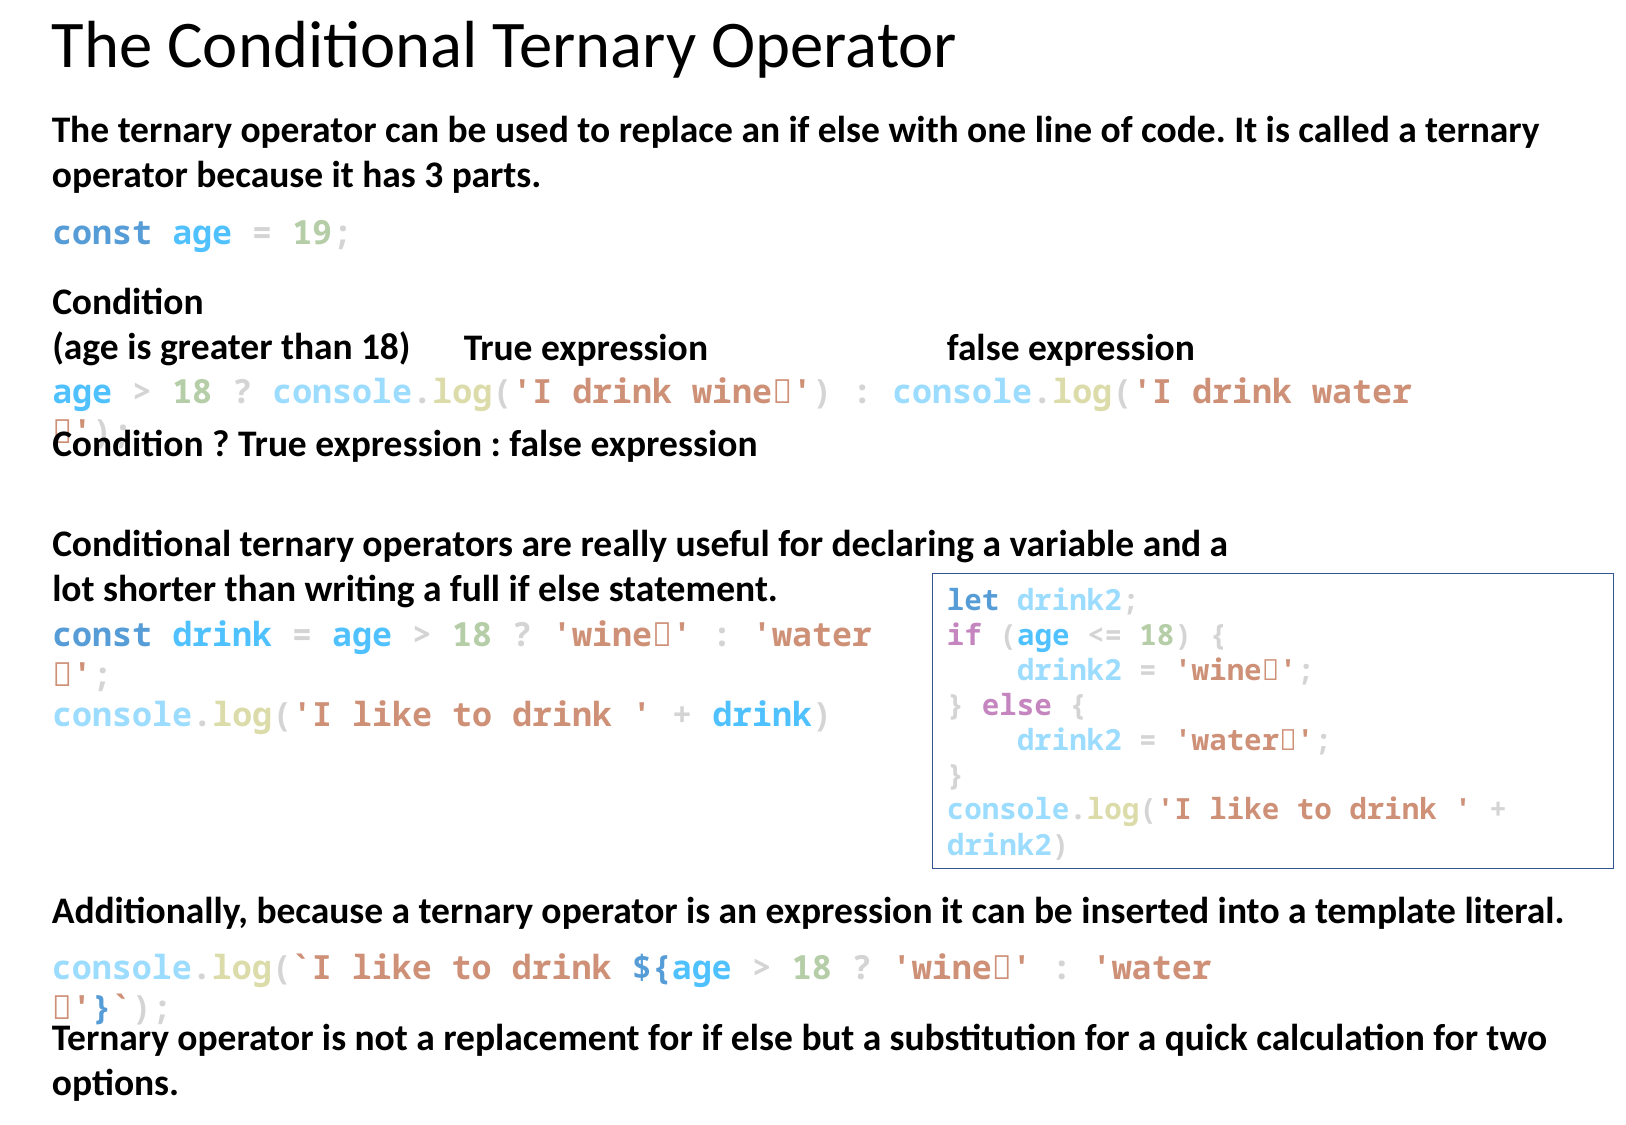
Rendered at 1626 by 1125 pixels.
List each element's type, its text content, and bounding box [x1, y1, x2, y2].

text_box True expression [448, 315, 882, 375]
text_box false expression [932, 315, 1366, 375]
text_box const drink = age > 18 ? 'wine🍷' : 'water🥛'; console.log('I like to drink ' + drink) [37, 617, 916, 741]
text_box Condition ? True expression : false expression [37, 411, 968, 472]
text_box The ternary operator can be used to replace an if else with one line of code. It is called a ternary operator because it has 3 parts. [37, 97, 1567, 202]
text_box Additionally, because a ternary operator is an expression it can be inserted into a template literal. [37, 878, 1586, 938]
text_box Ternary operator is not a replacement for if else but a substitution for a quick calculation for two options. [37, 1005, 1586, 1111]
text_box Condition (age is greater than 18) [37, 269, 471, 375]
text_box const age = 19; age > 18 ? console.log('I drink wine🍷') : console.log('I drink water🥛'); [37, 203, 1476, 458]
text_box console.log(`I like to drink ${age > 18 ? 'wine🍷' : 'water🥛'}`); [37, 938, 1293, 1005]
text_box let drink2; if (age <= 18) { drink2 = 'wine🍷'; } else { drink2 = 'water🥛'; } console.log('I like to drink ' + drink2) [932, 573, 1614, 869]
text_box The Conditional Ternary Operator [37, 3, 1166, 84]
text_box Conditional ternary operators are really useful for declaring a variable and a lot shorter than writing a full if else statement. [37, 511, 1282, 617]
